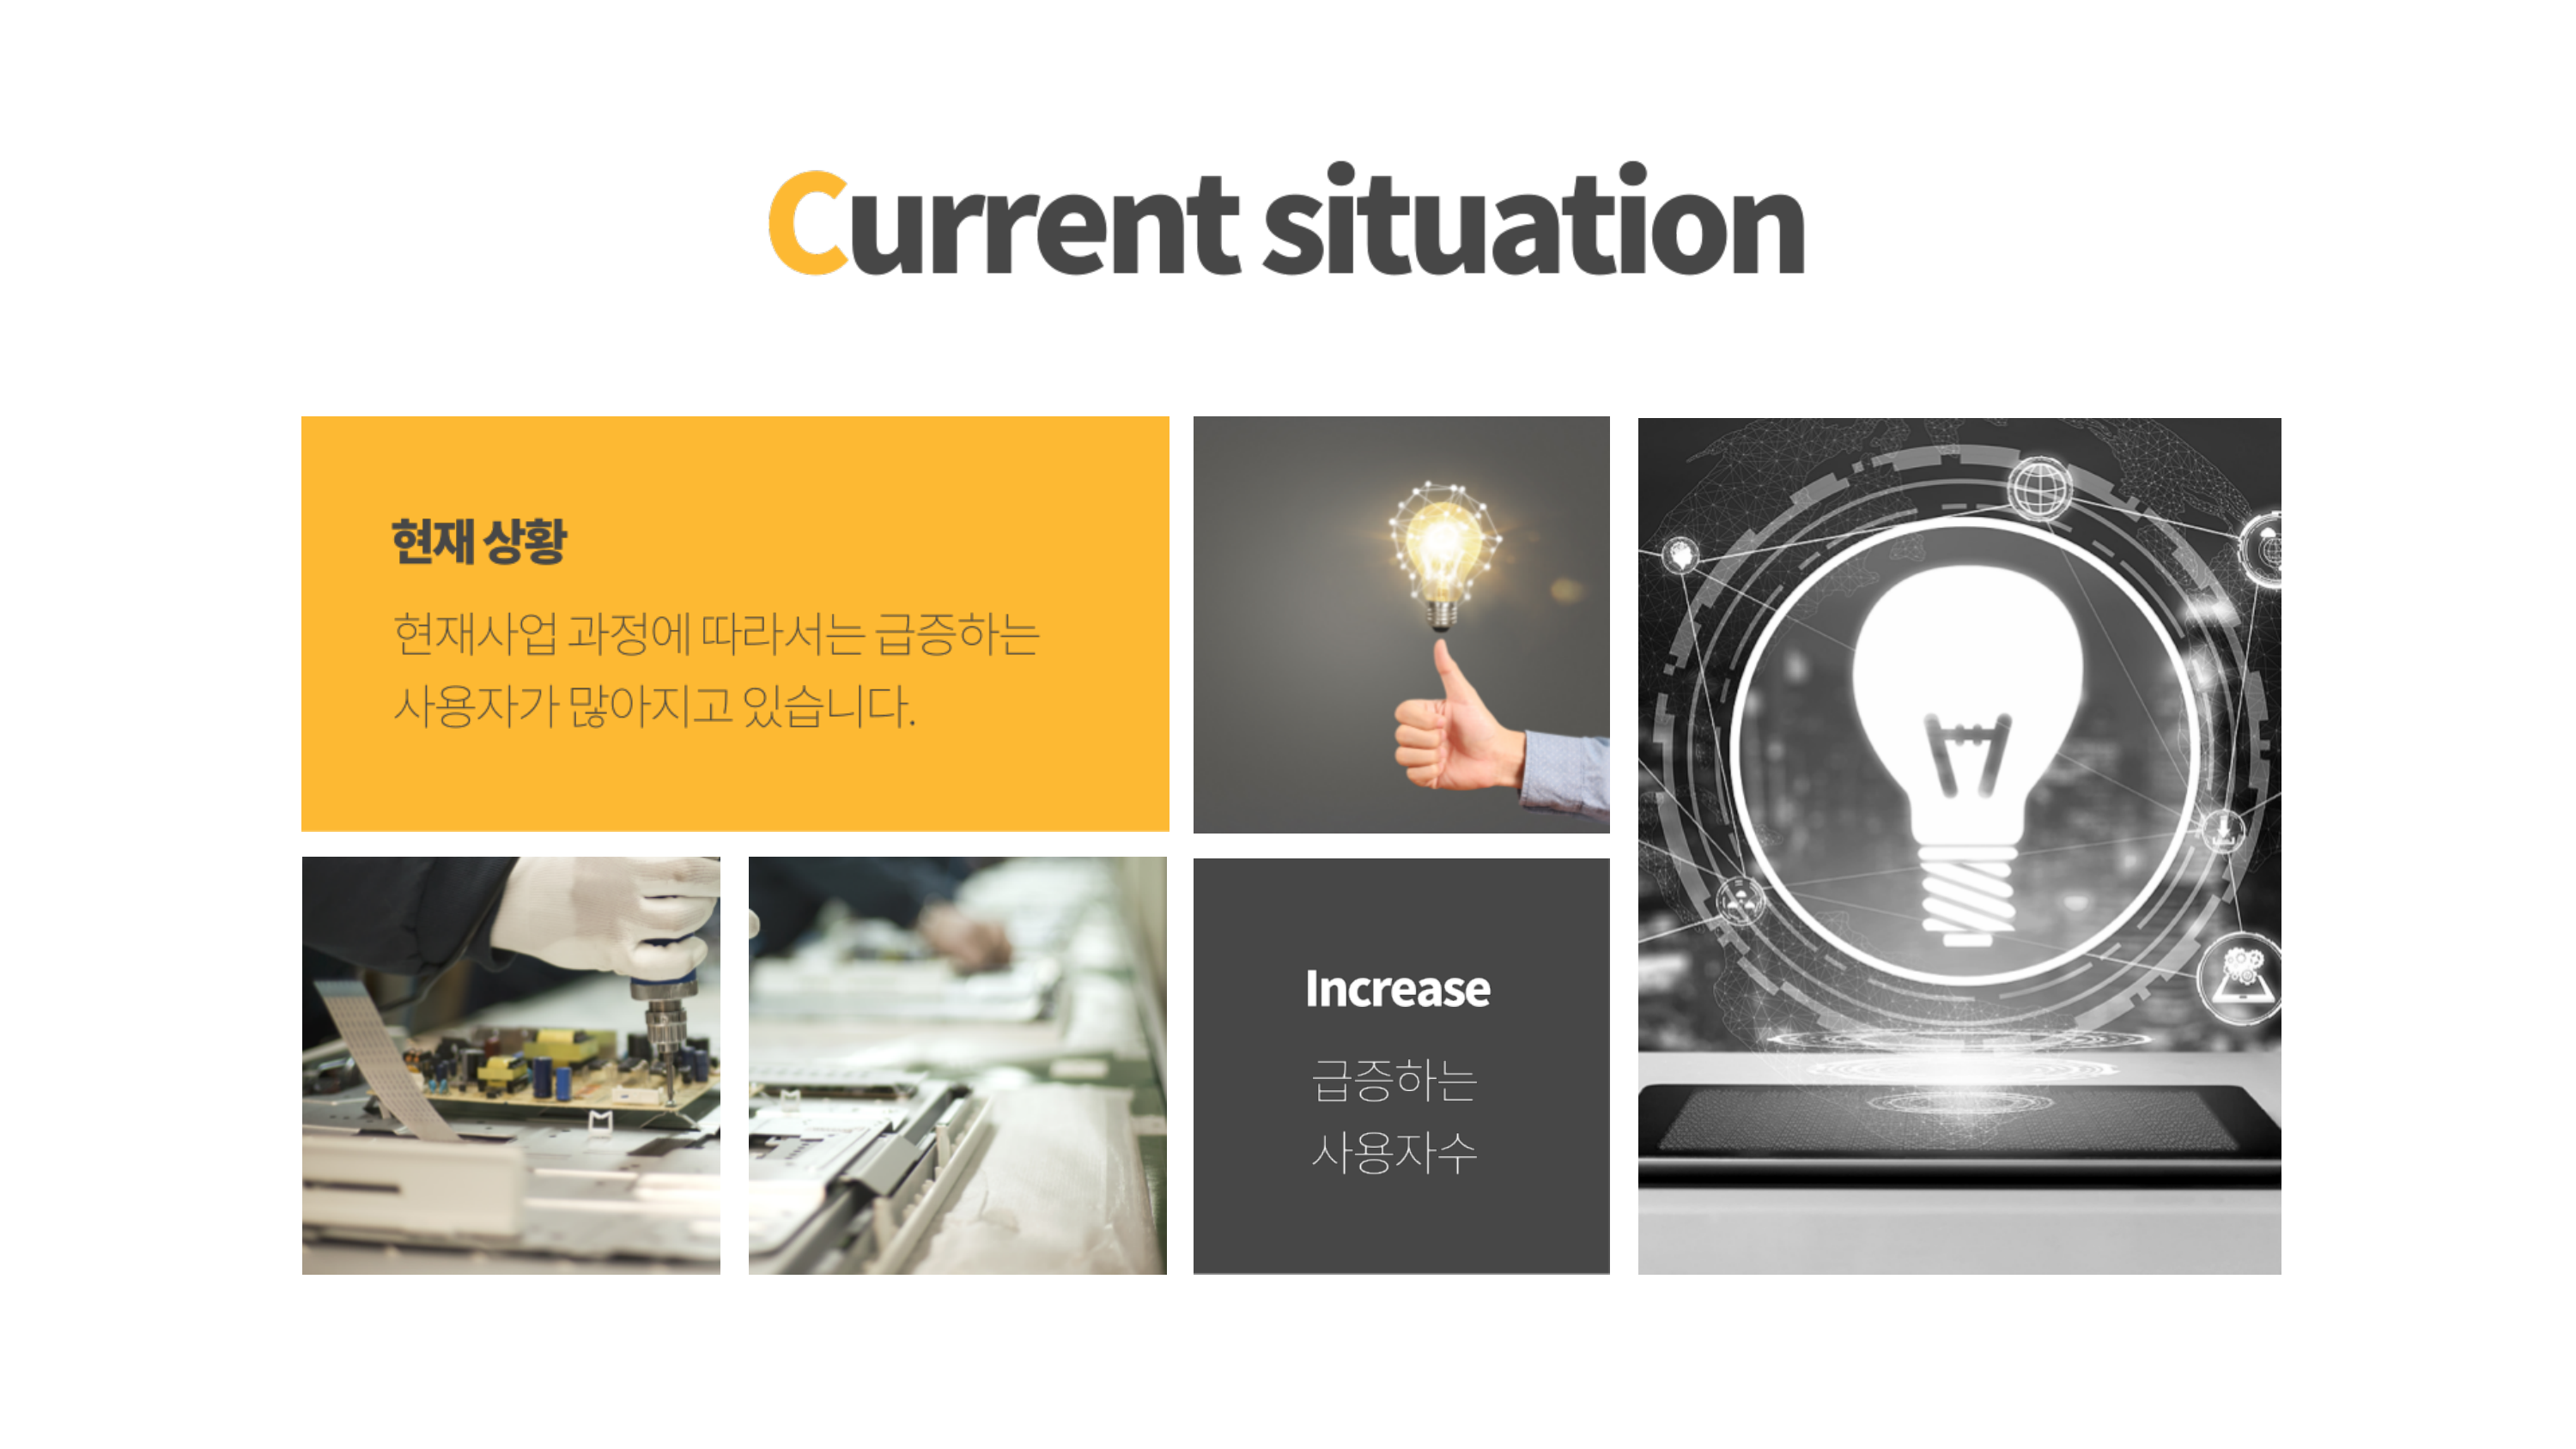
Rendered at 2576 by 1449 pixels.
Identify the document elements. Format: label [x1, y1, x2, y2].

picture [383, 499, 590, 585]
text_box [1638, 417, 2281, 1275]
text_box [301, 416, 1170, 832]
picture [1205, 945, 1516, 1032]
picture [724, 102, 1874, 343]
picture [386, 591, 1066, 763]
picture [1303, 1037, 1502, 1209]
text_box [302, 857, 720, 1275]
text_box [1193, 416, 1610, 834]
text_box [1194, 858, 1611, 1275]
text_box [749, 857, 1167, 1275]
